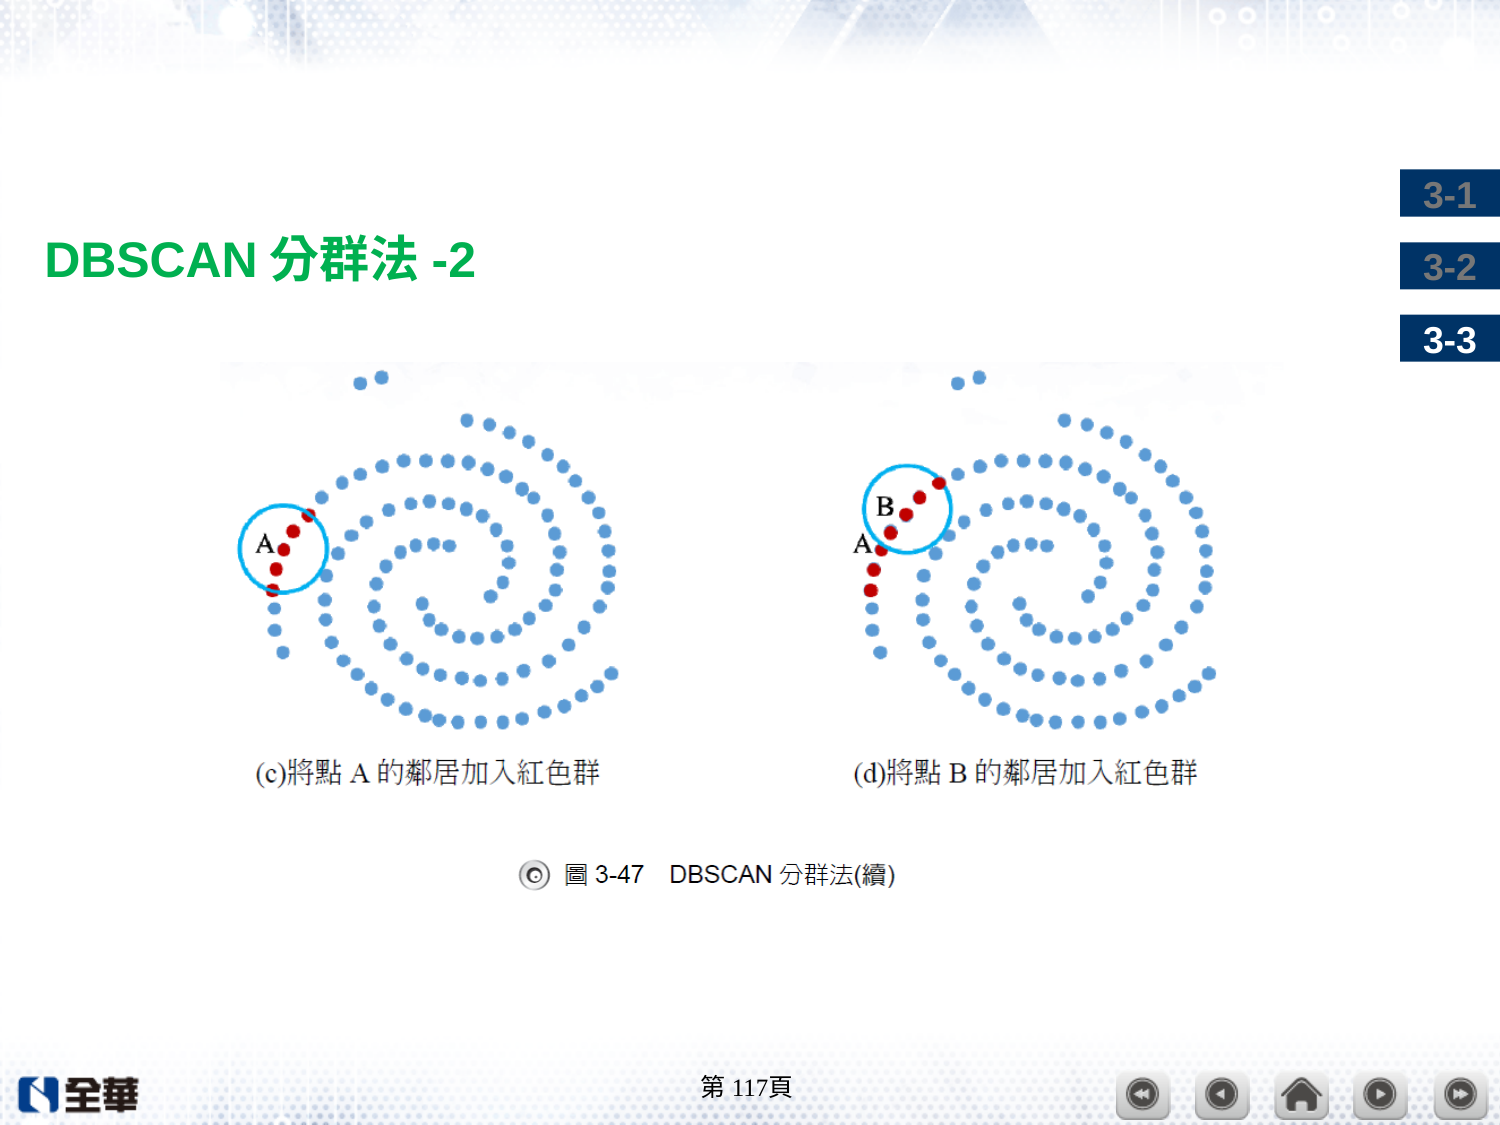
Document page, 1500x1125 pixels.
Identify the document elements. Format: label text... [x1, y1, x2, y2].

list DBSCAN分群法-2 [29, 219, 1386, 1048]
picture [0, 0, 1500, 1125]
